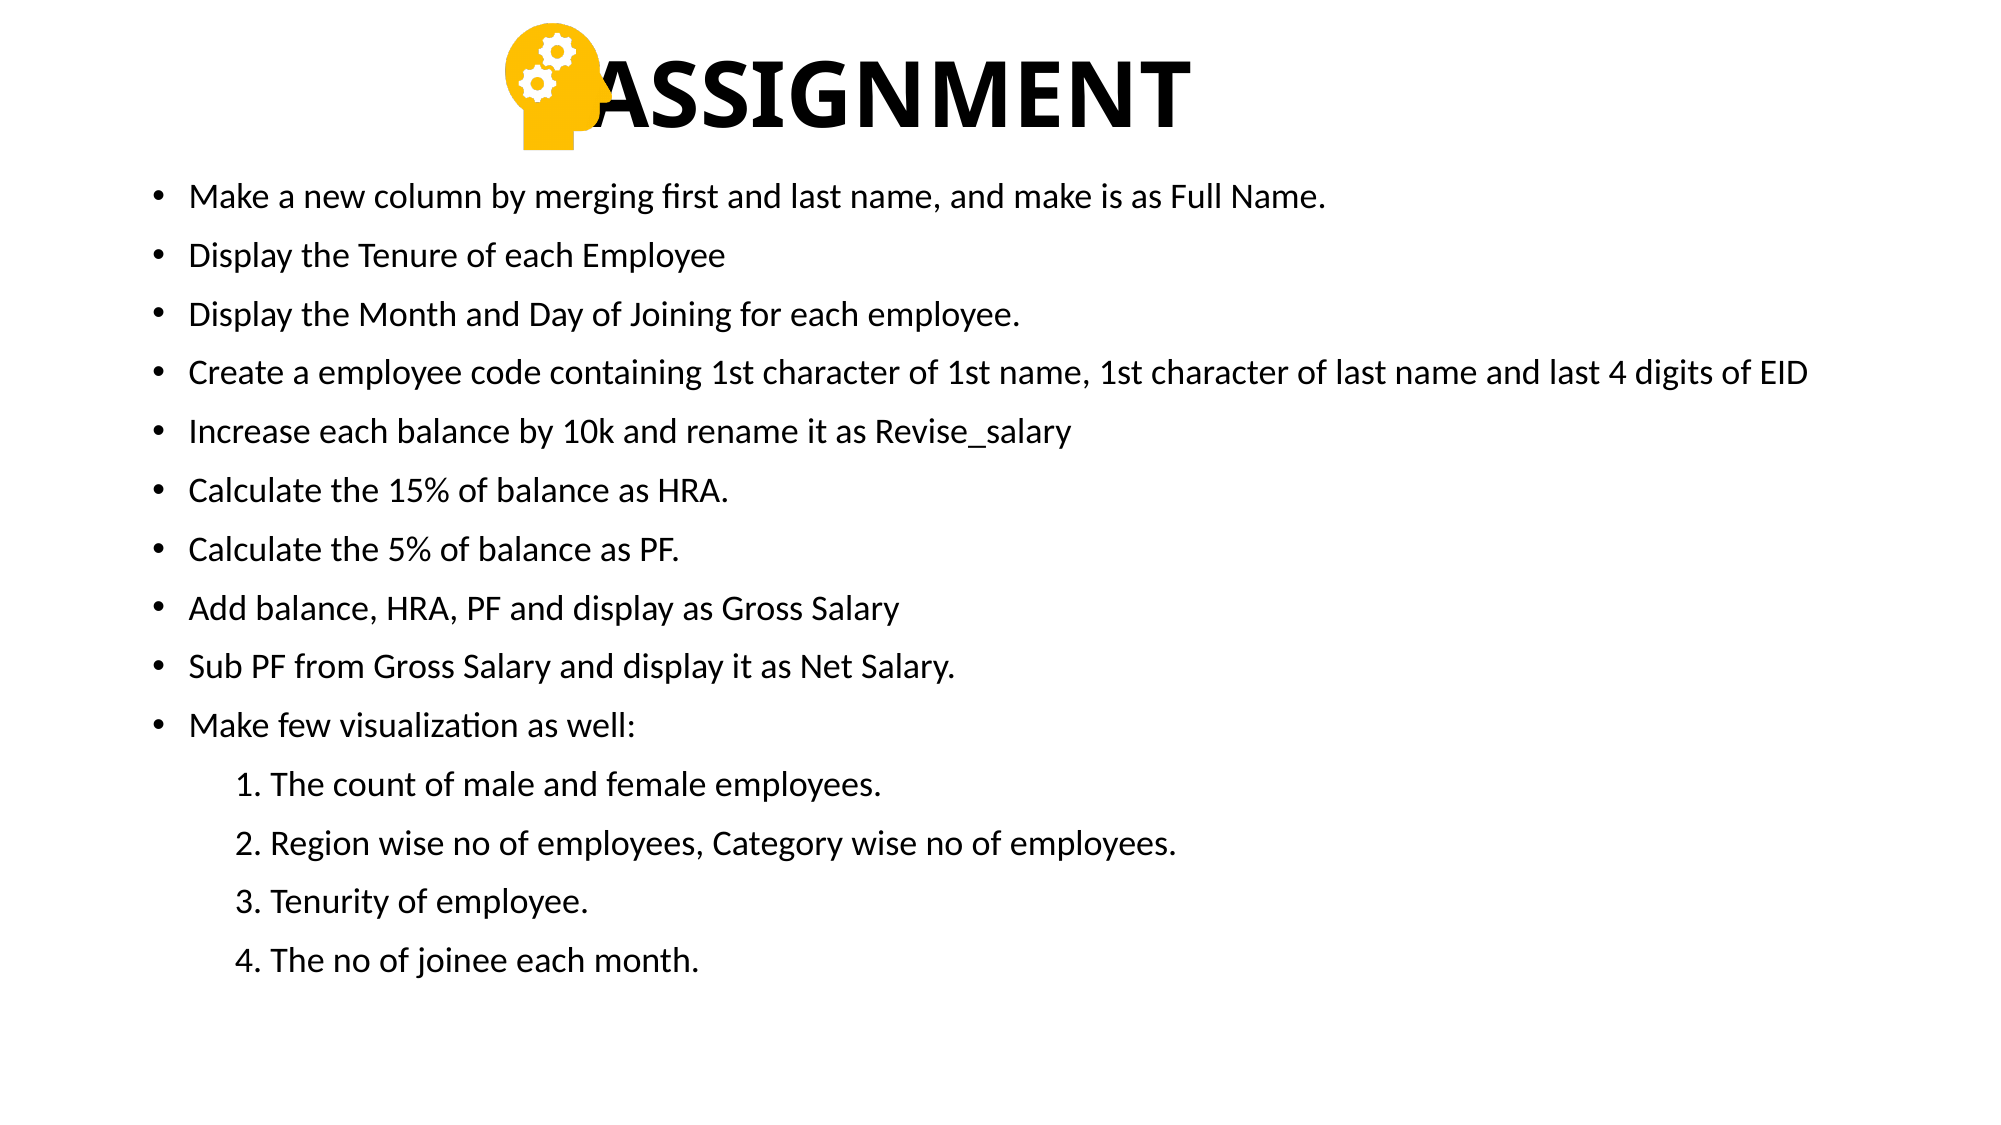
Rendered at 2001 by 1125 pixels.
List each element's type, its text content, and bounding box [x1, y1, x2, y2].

title ASSIGNMENT [27, 14, 1753, 183]
picture [483, 14, 634, 165]
list Make a new column by merging first and last name, and make is as Full Name. Display the Tenure of each Employee Display the Month and Day of Joining for each employee. Create a employee code containing 1st character of 1st name, 1st character of last name and last 4 digits of EID Increase each balance by 10k and rename it as Revise_salary Calculate the 15% of balance as HRA. Calculate the 5% of balance as PF. Add balance, HRA, PF and display as Gross Salary Sub PF from Gross Salary and display it as Net Salary. Make few visualization as well: 1. The count of male and female employees. 2. Region wise no of employees, Category wise no of employees. 3. Tenurity of employee. 4. The no of joinee each month. [137, 170, 1850, 1002]
